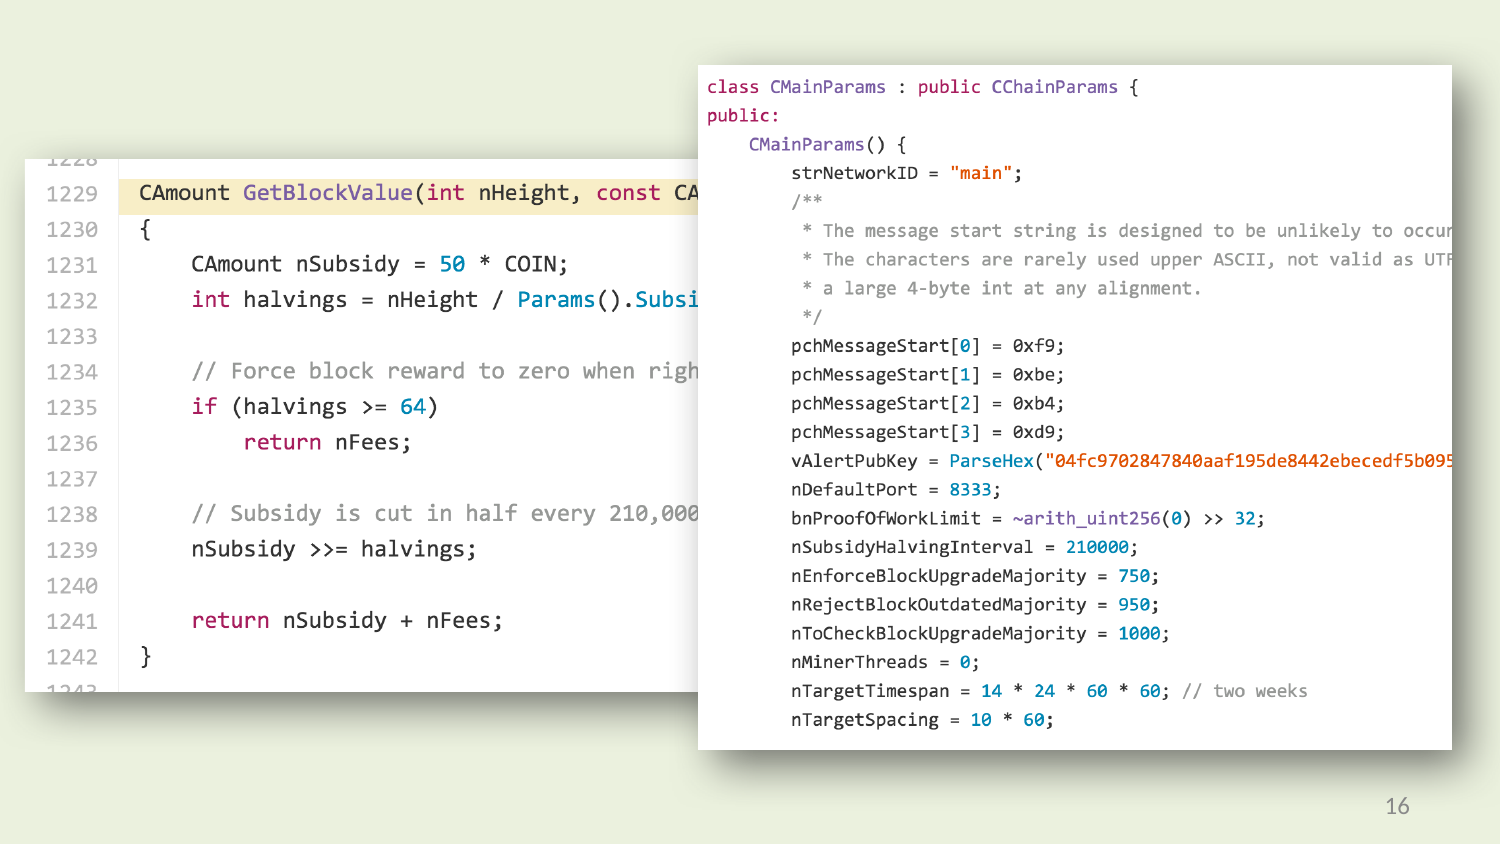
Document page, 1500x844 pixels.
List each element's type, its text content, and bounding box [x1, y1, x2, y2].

slide_number 15 [1074, 798, 1425, 827]
picture [24, 65, 1452, 750]
